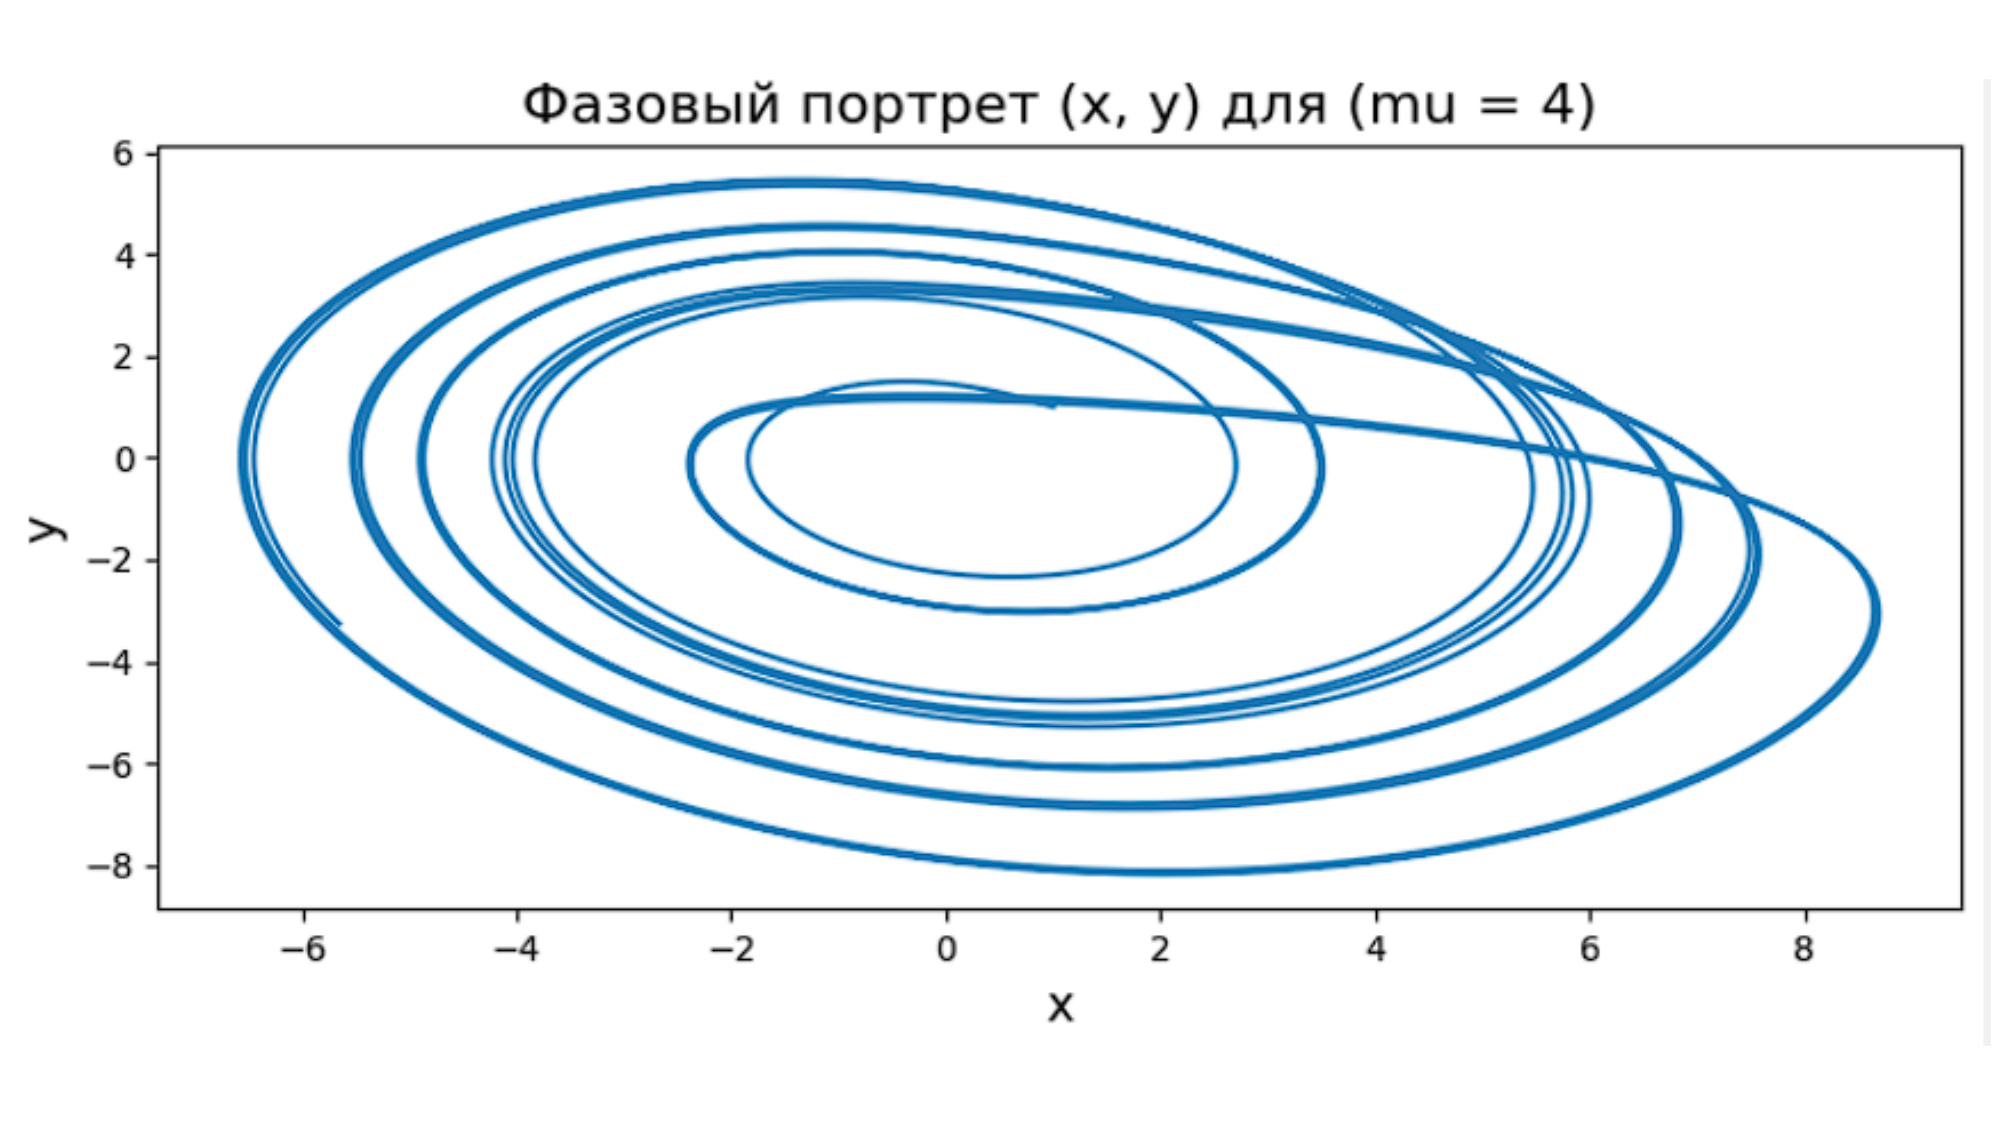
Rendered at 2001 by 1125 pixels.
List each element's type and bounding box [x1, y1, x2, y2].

picture [9, 79, 1991, 1046]
